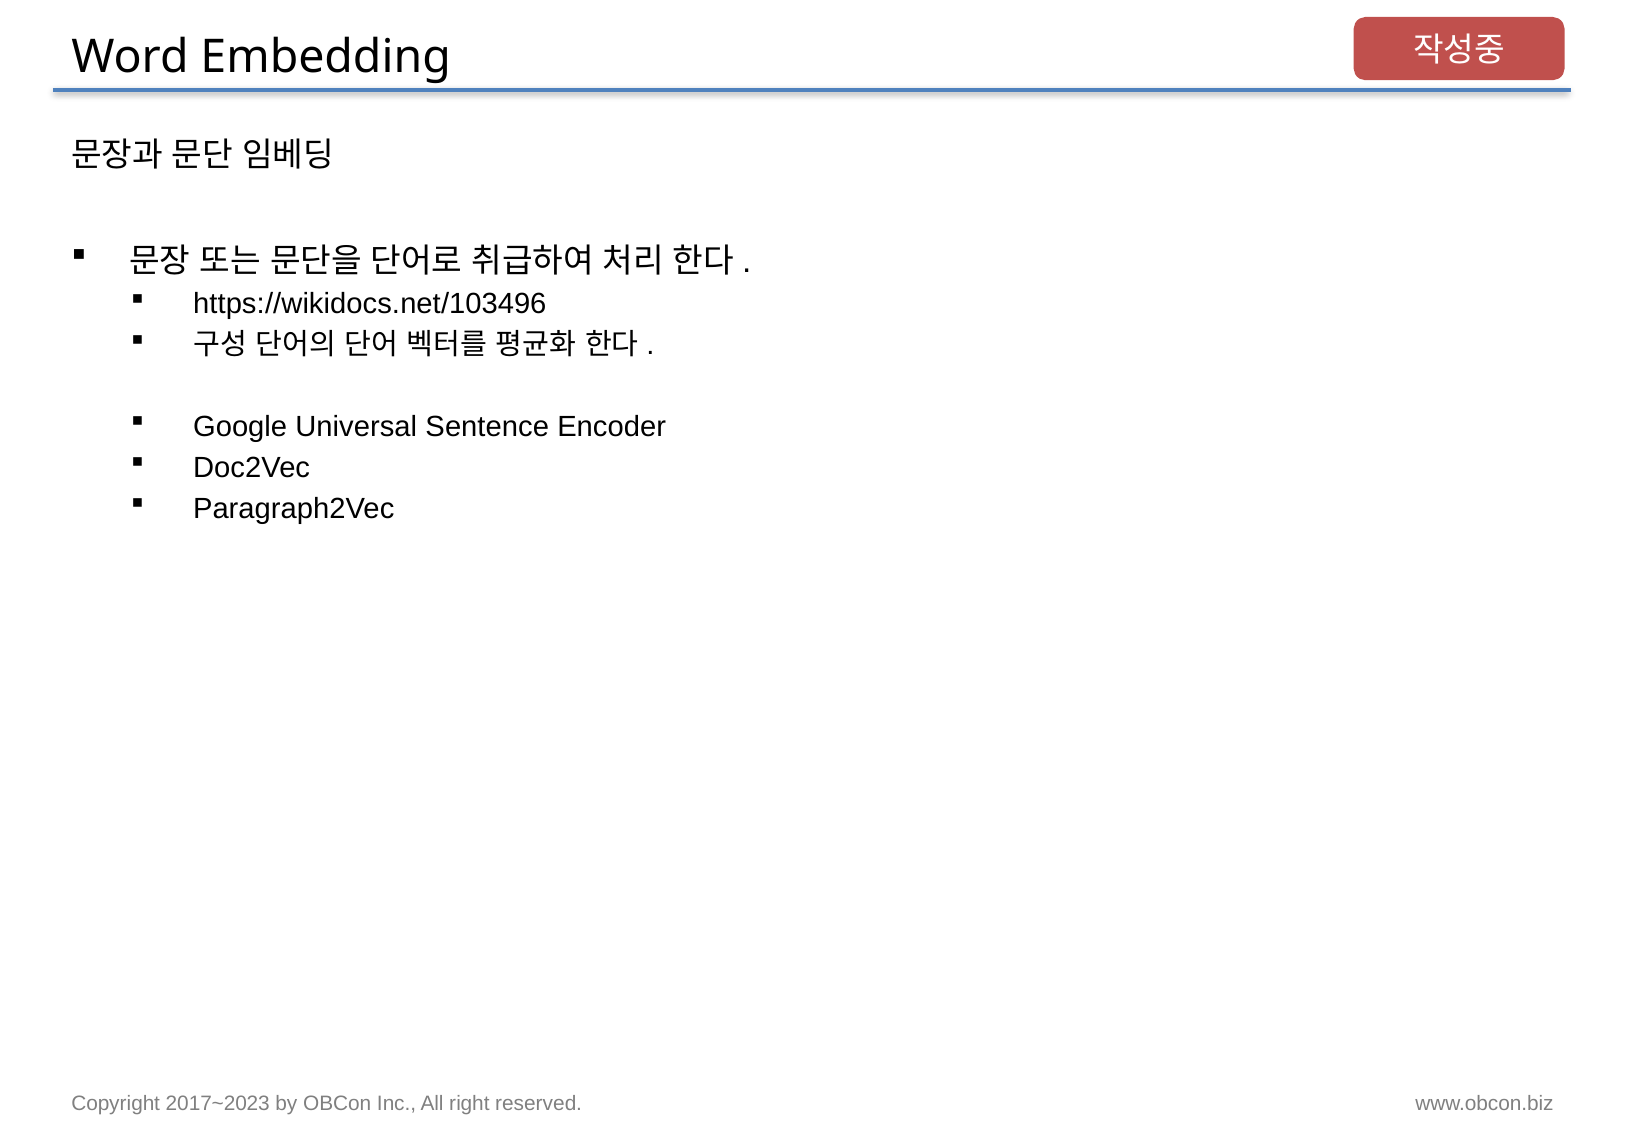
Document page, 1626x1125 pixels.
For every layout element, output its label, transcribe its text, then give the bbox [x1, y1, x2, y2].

text_box 작성중 [1353, 16, 1565, 81]
text_box 문장 또는 문단을 단어로 취급하여 처리 한다. https://wikidocs.net/103496 구성 단어의 단어 벡터를 평균화 한다. Google Universal Sentence Encoder Doc2Vec Paragraph2Vec [56, 231, 1569, 666]
title Word Embedding [56, 19, 1569, 90]
list 문장과 문단 임베딩 [56, 125, 1569, 181]
